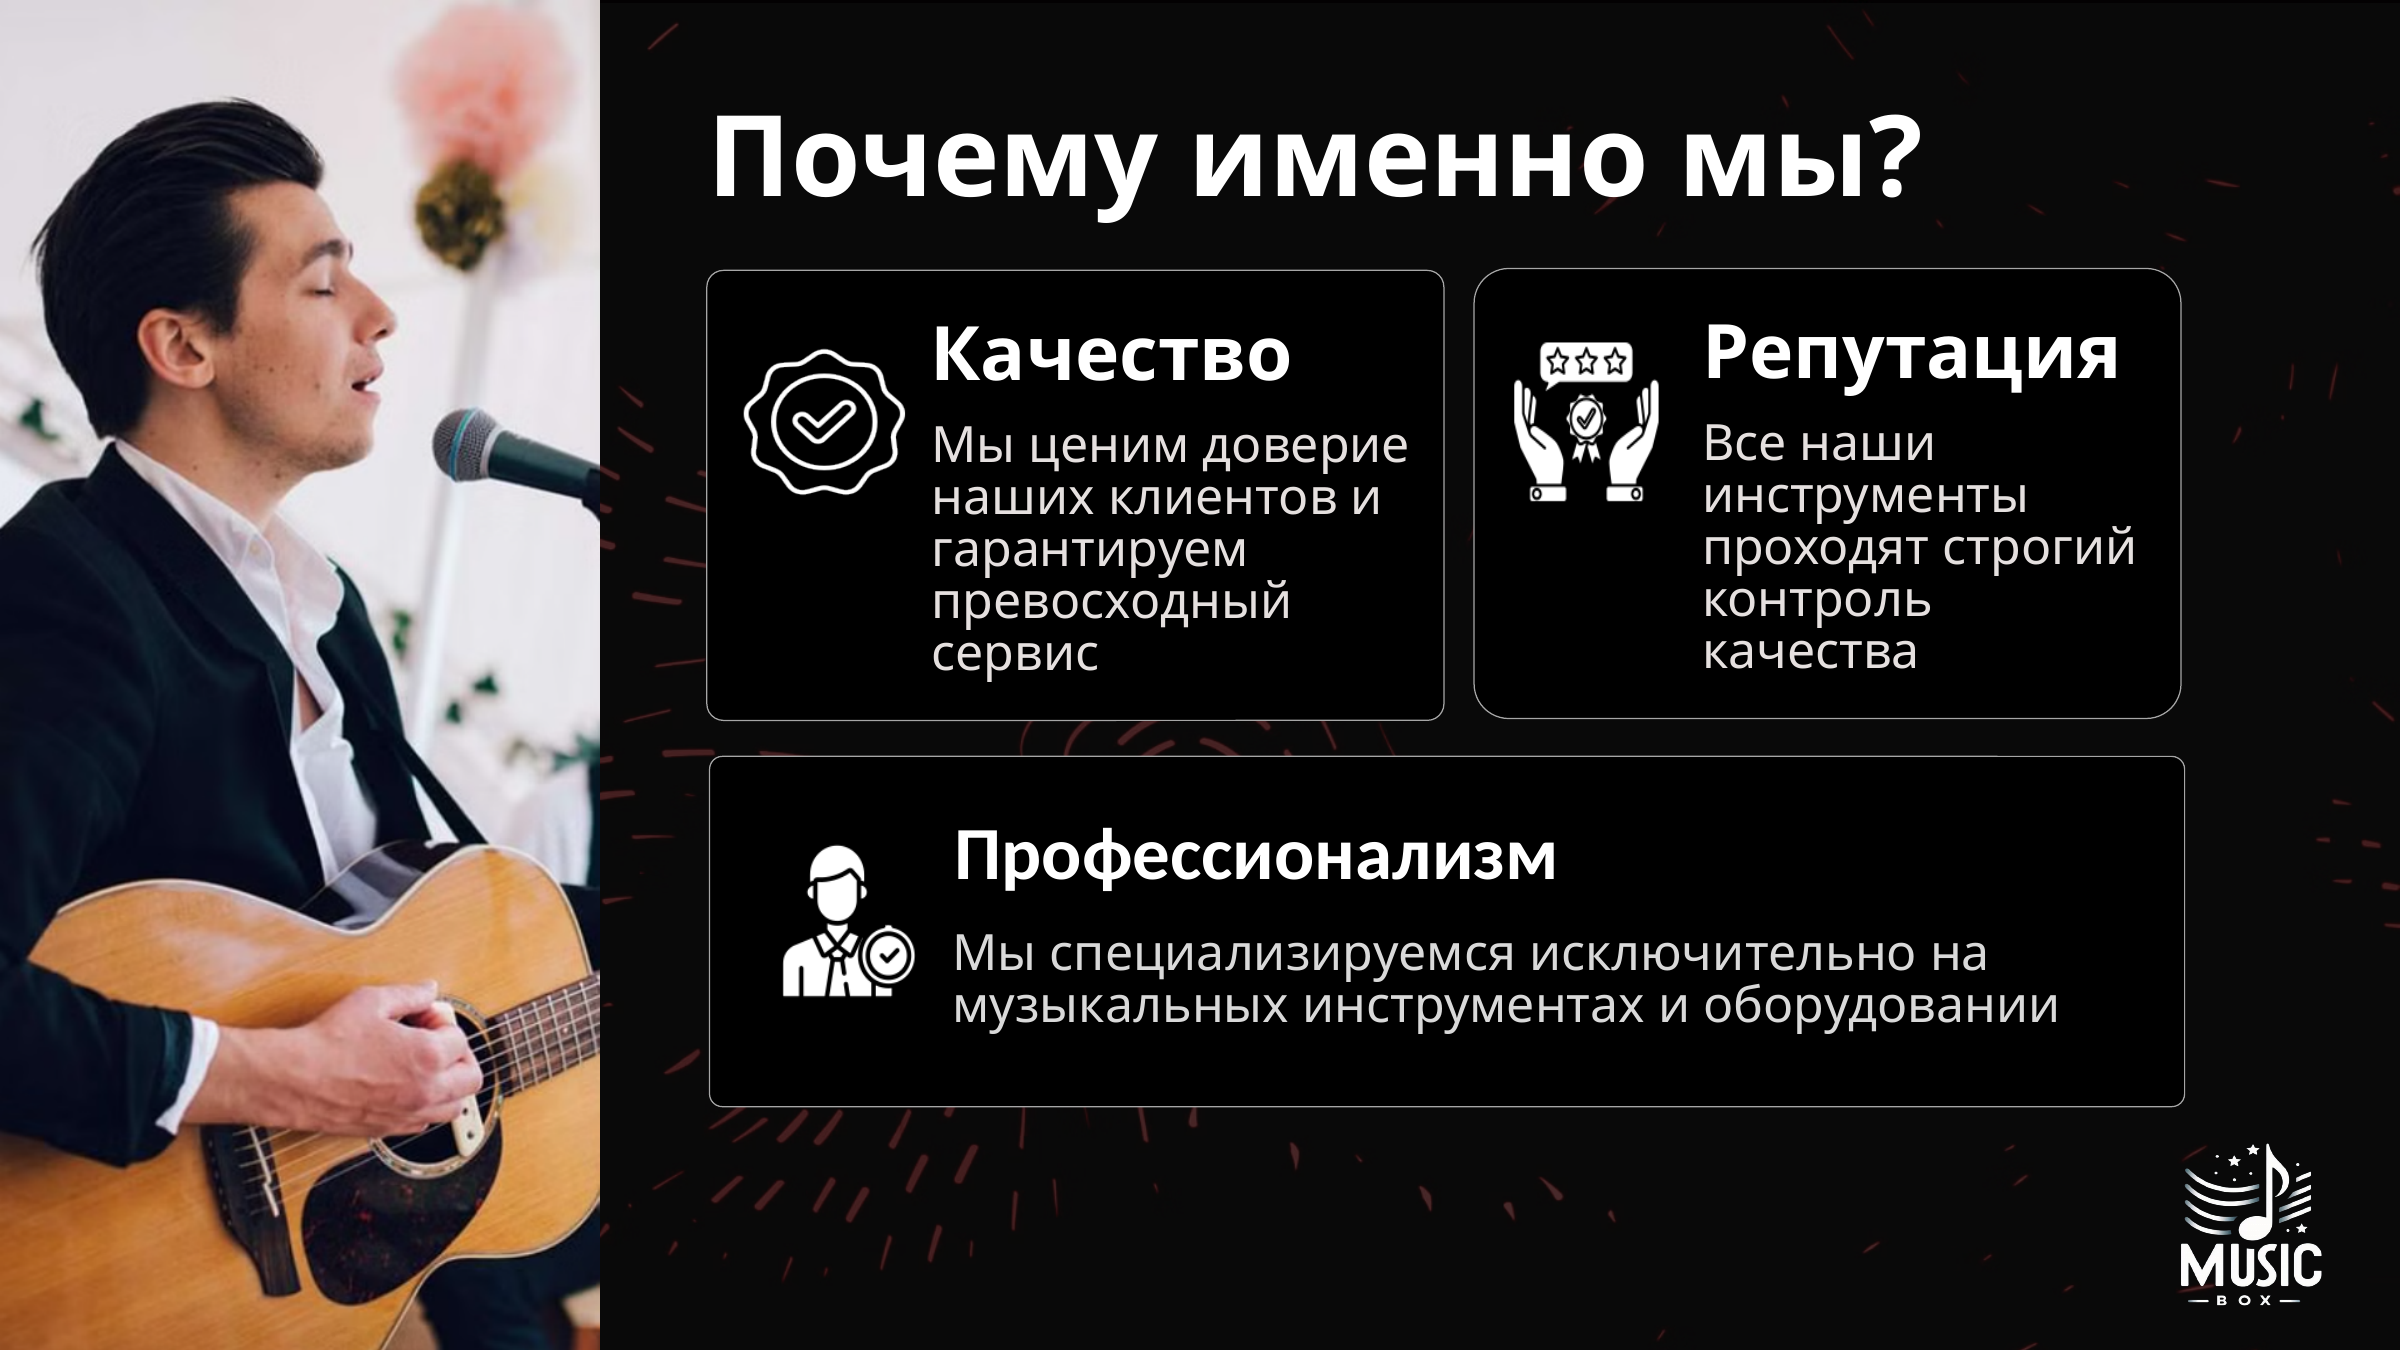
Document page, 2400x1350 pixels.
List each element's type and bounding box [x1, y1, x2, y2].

text_box [692, 97, 2185, 1107]
picture [0, 0, 2400, 1350]
